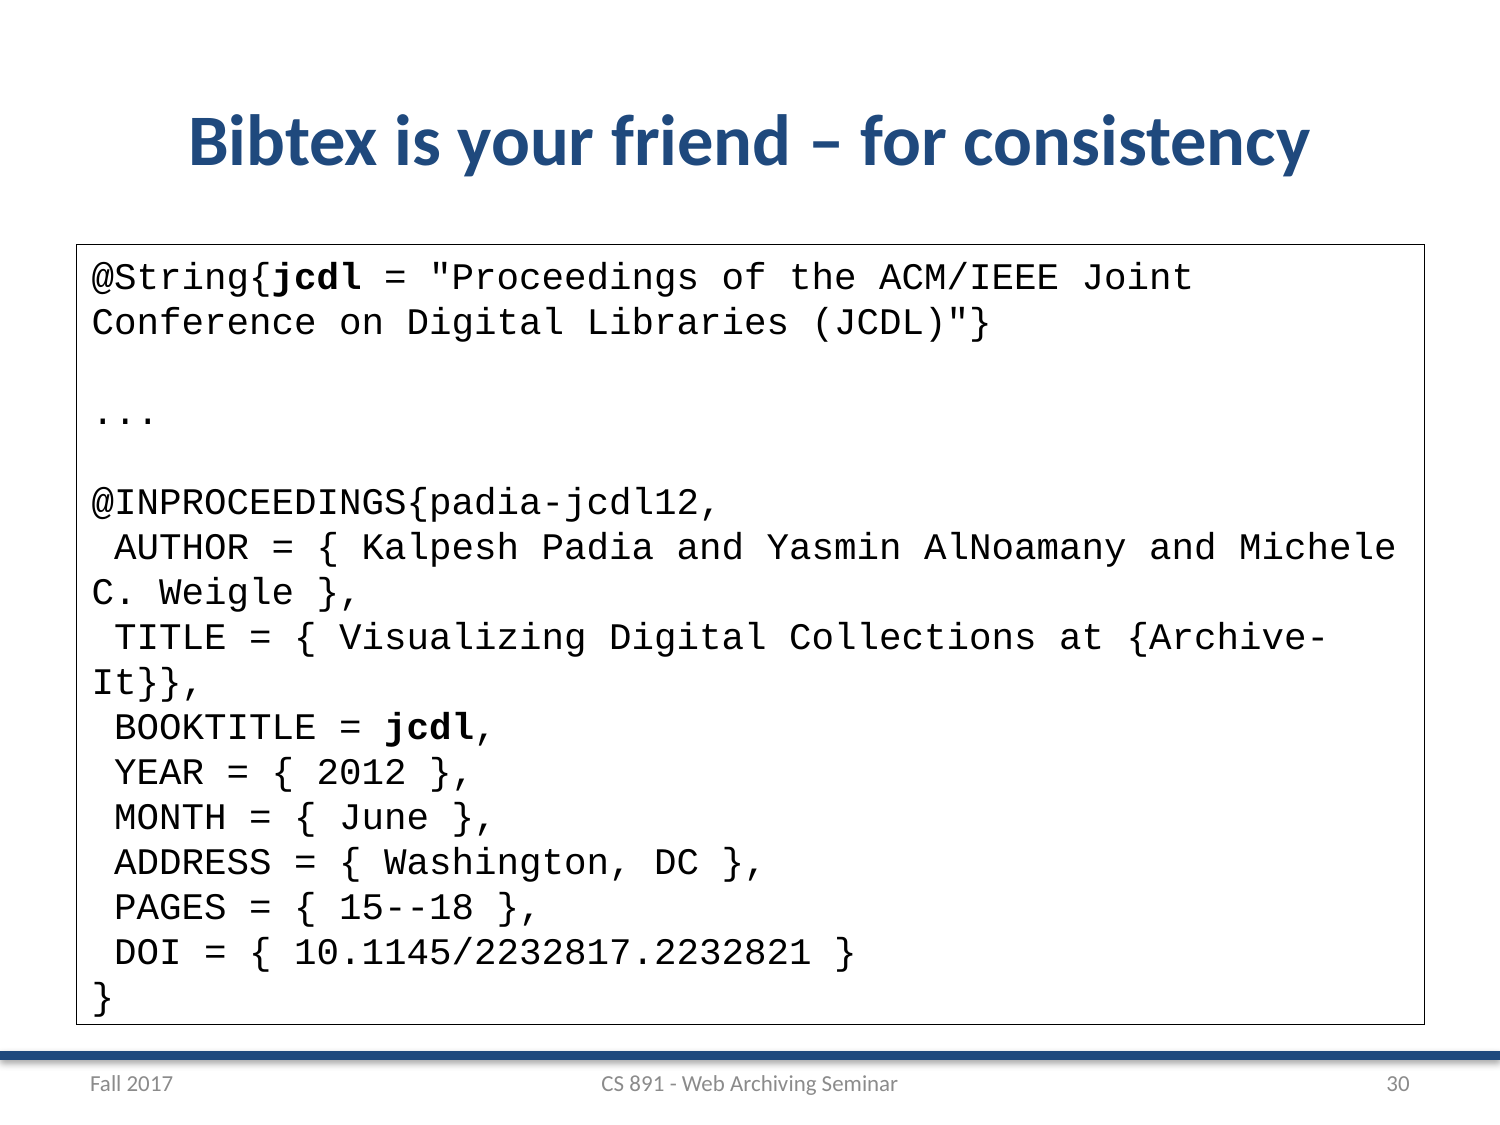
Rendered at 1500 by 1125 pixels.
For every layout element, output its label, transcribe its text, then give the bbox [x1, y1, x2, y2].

text_box @String{jcdl = "Proceedings of the ACM/IEEE Joint Conference on Digital Libraries (JCDL)"} ... @INPROCEEDINGS{padia-jcdl12, AUTHOR = { Kalpesh Padia and Yasmin AlNoamany and Michele C. Weigle }, TITLE = { Visualizing Digital Collections at {Archive-It}}, BOOKTITLE = jcdl, YEAR = { 2012 }, MONTH = { June }, ADDRESS = { Washington, DC }, PAGES = { 15--18 }, DOI = { 10.1145/2232817.2232821 } } [76, 244, 1425, 1025]
slide_number Fall 2017 [75, 1062, 425, 1103]
slide_number 30 [1074, 1062, 1425, 1103]
title Bibtex is your friend – for consistency [75, 58, 1425, 215]
footer CS 891 - Web Archiving Seminar [512, 1062, 988, 1103]
